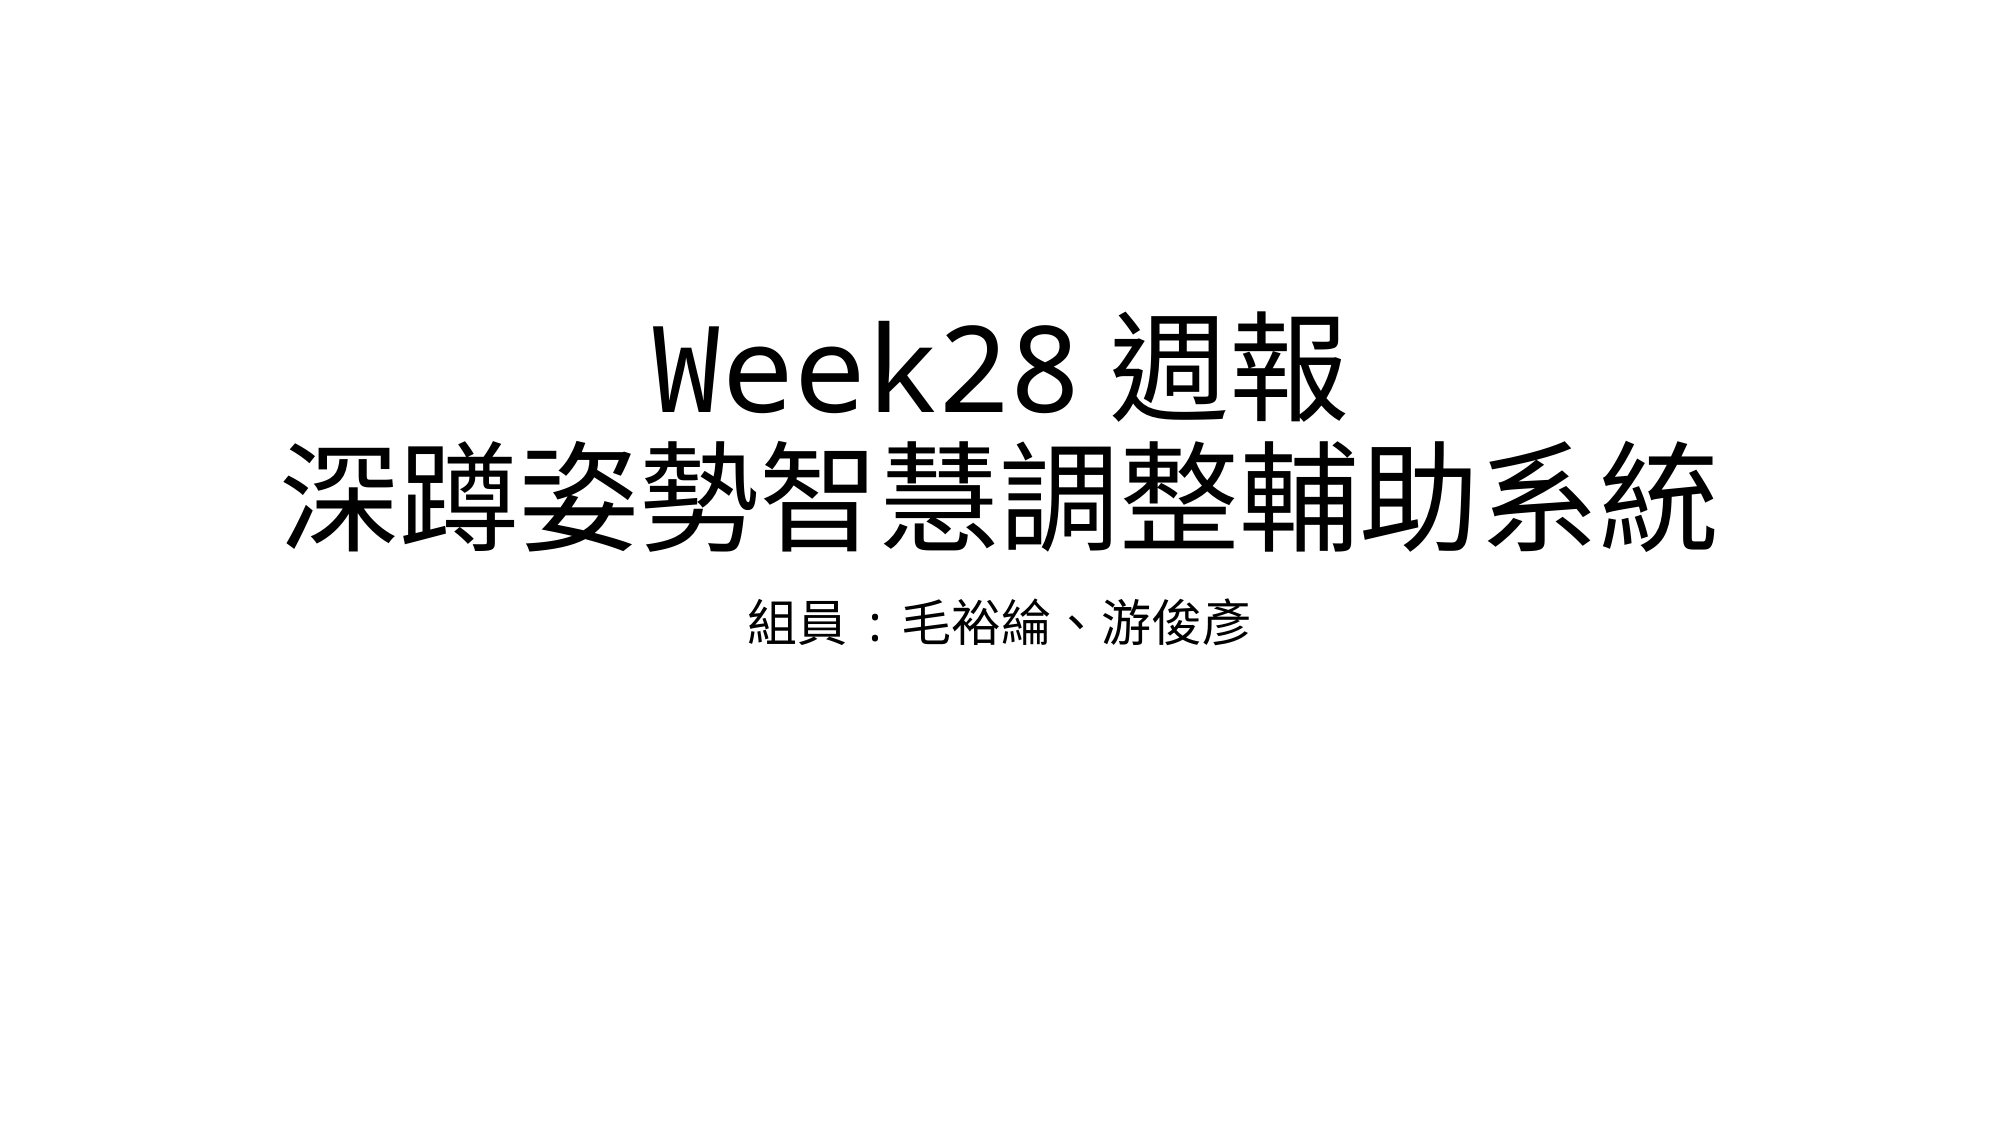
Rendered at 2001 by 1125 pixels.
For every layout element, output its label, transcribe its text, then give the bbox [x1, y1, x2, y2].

title Week28週報 深蹲姿勢智慧調整輔助系統 [249, 184, 1750, 576]
subtitle 組員:毛裕綸、游俊彥 [249, 590, 1750, 863]
